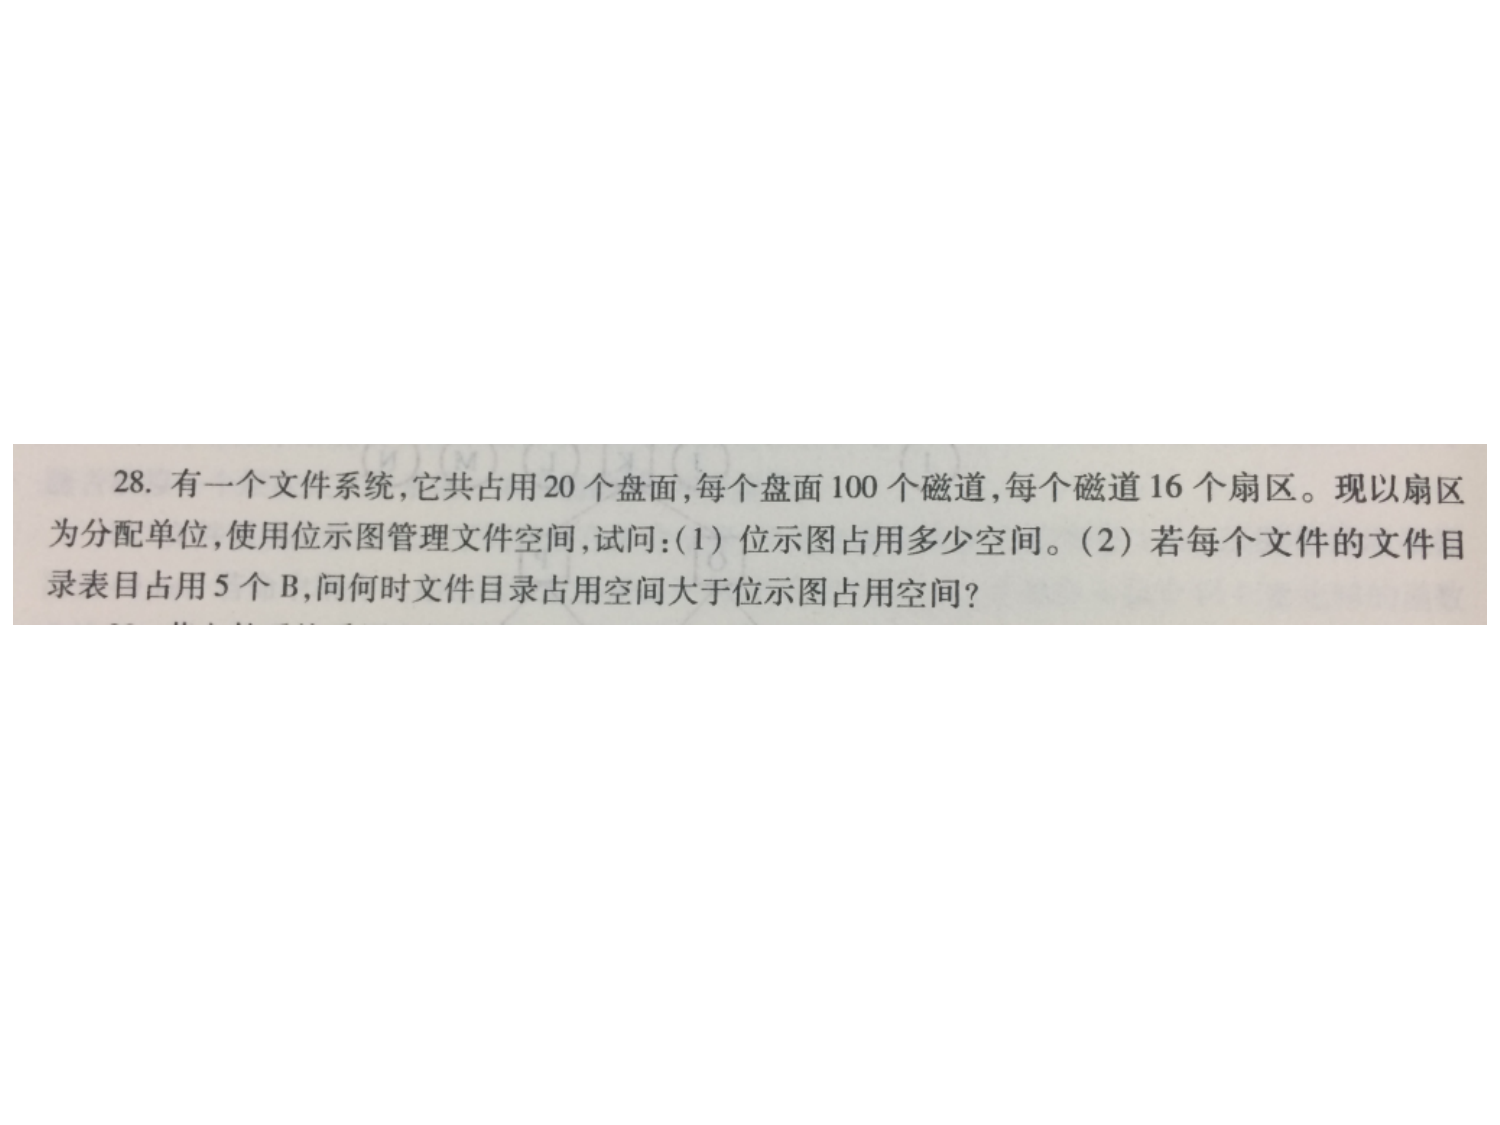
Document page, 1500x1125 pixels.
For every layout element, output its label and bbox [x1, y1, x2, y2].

picture [13, 444, 1487, 625]
